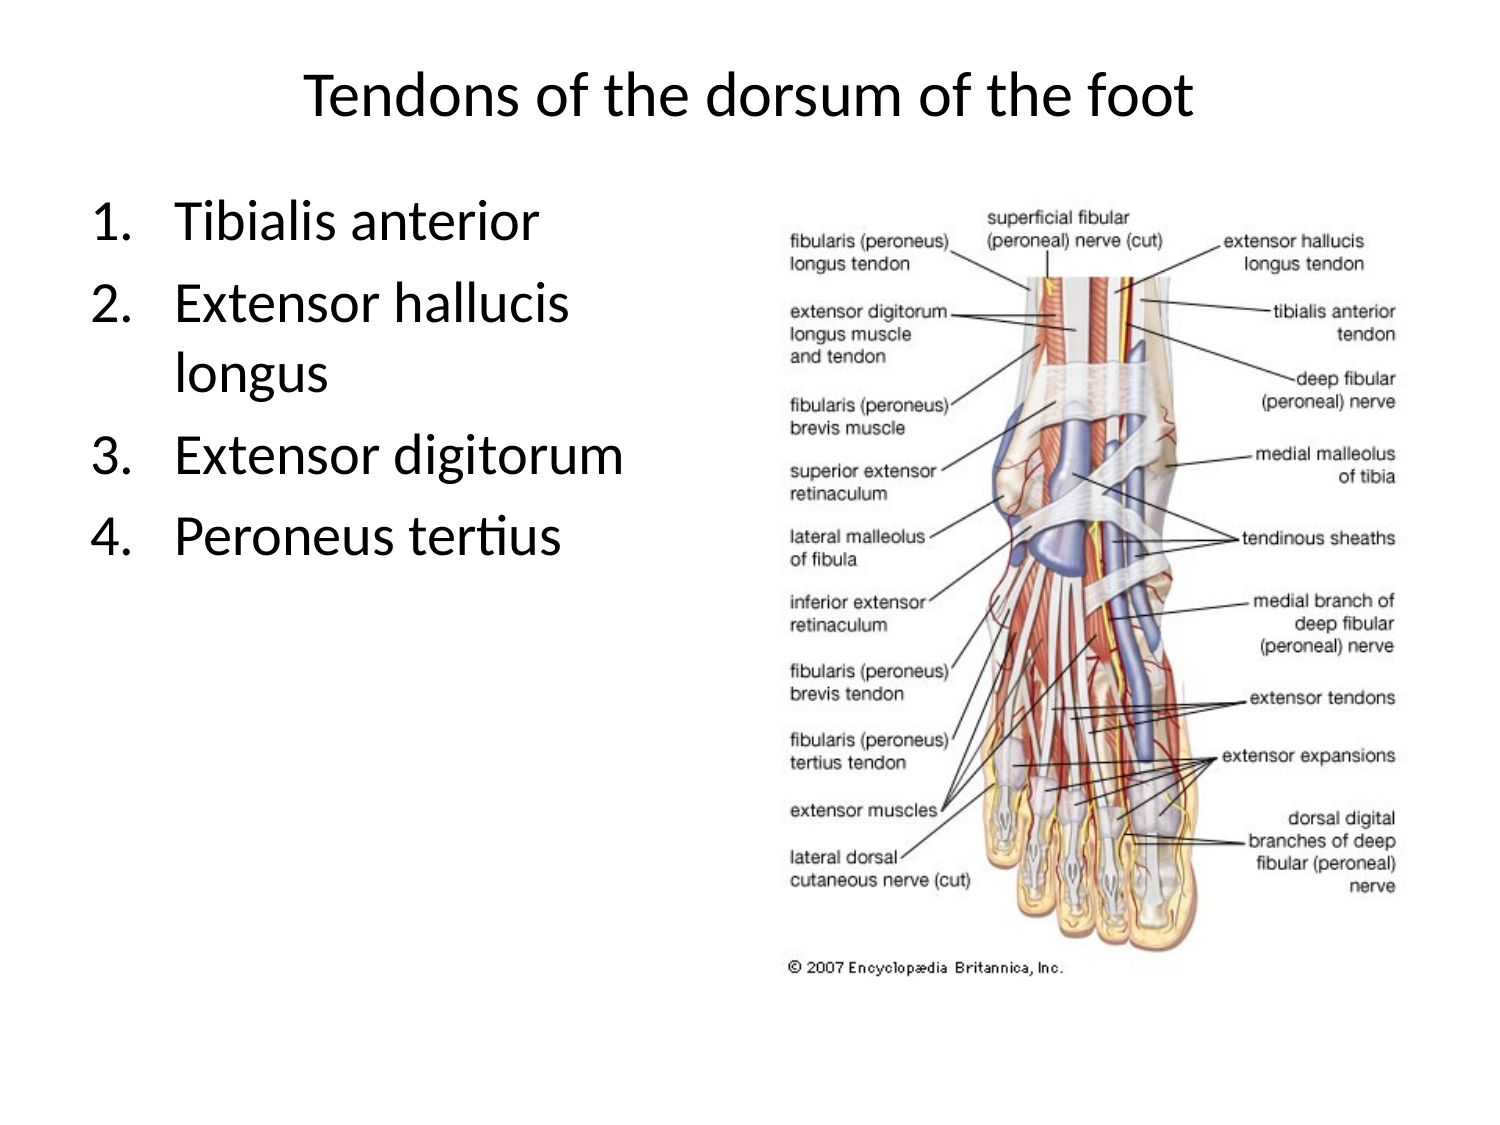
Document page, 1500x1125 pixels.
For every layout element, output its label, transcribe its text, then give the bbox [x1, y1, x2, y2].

list Tibialis anterior Extensor hallucis longus Extensor digitorum Peroneus tertius [75, 174, 738, 1005]
title Tendons of the dorsum of the foot [75, 45, 1425, 138]
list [780, 199, 1407, 981]
